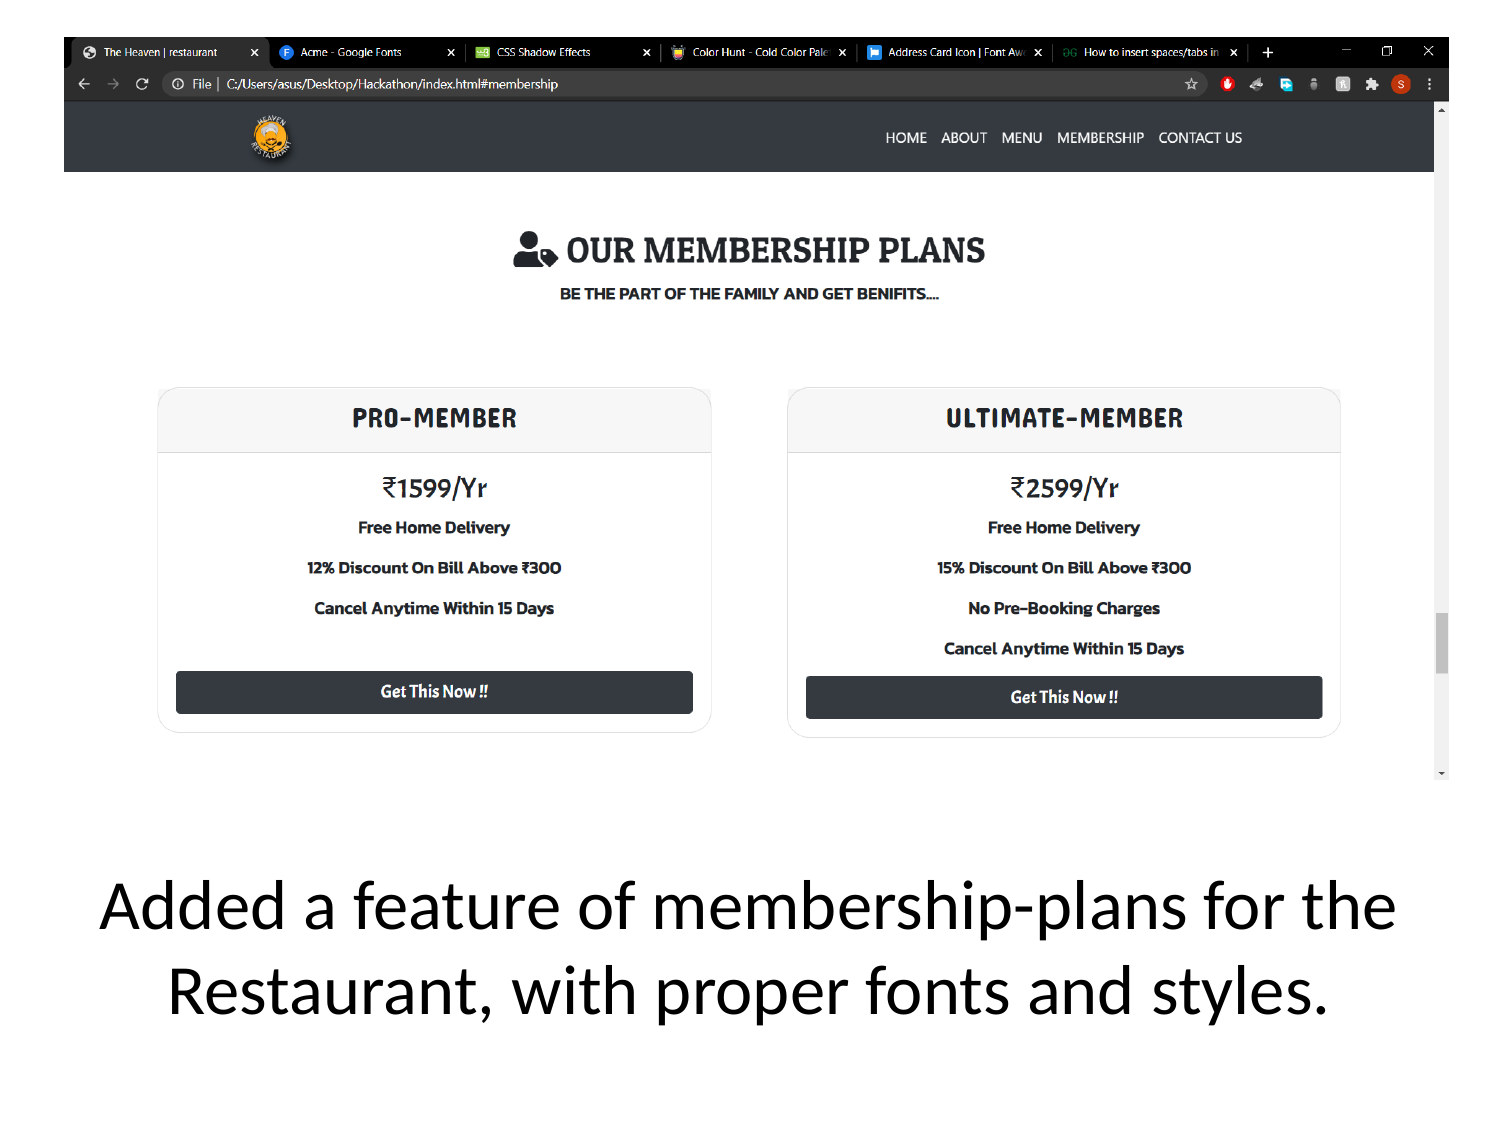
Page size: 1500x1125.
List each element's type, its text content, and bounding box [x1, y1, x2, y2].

title Added a feature of membership-plans for the Restaurant, with proper fonts and styles. [75, 849, 1425, 1038]
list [63, 37, 1449, 781]
